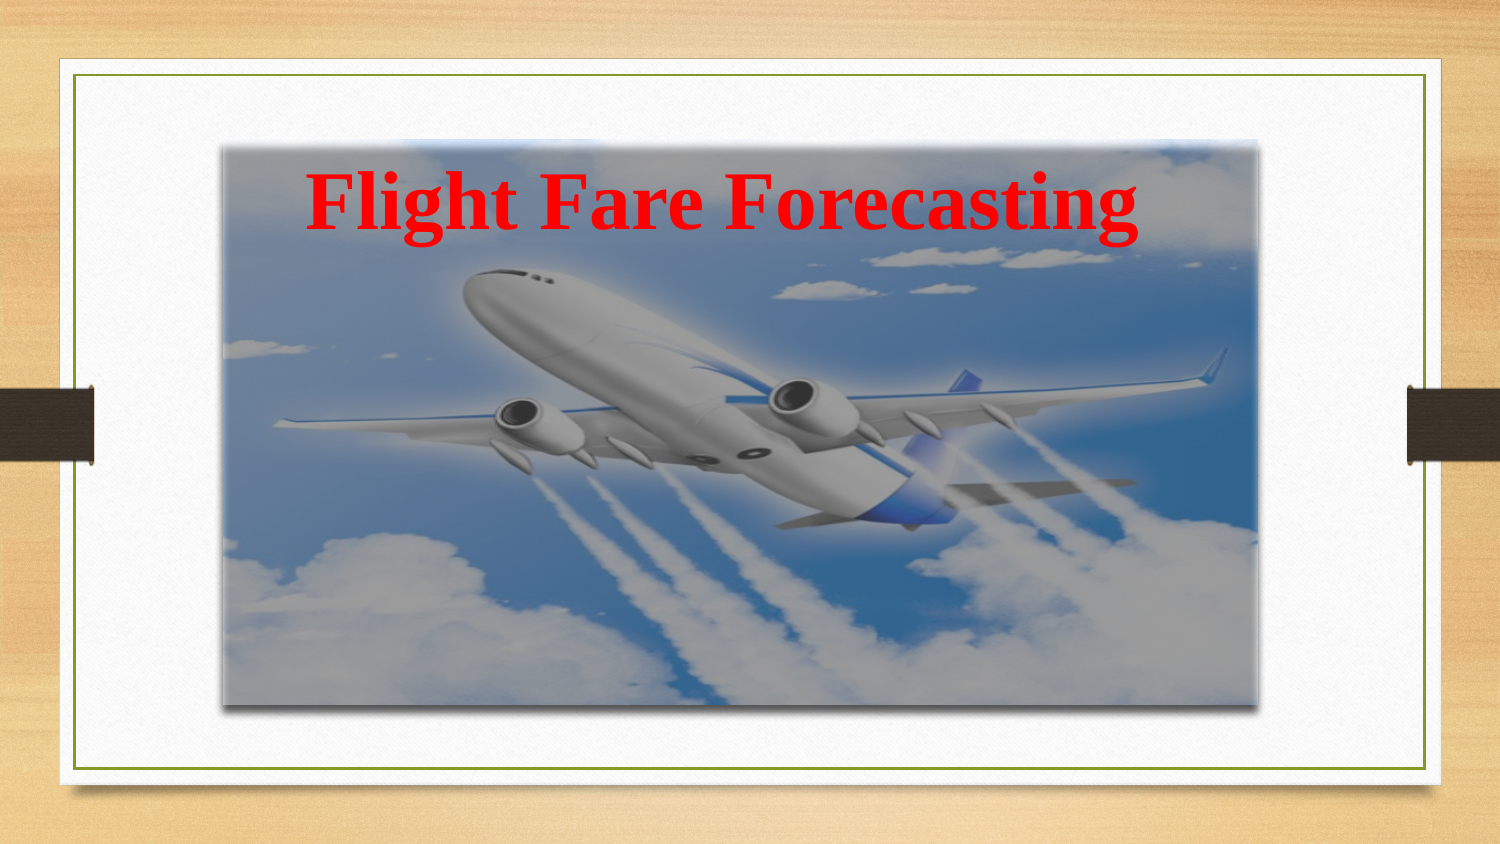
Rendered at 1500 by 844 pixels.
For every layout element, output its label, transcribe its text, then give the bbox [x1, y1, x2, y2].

text_box Flight Fare Forecasting [36, 53, 1410, 475]
picture [0, 0, 1500, 844]
